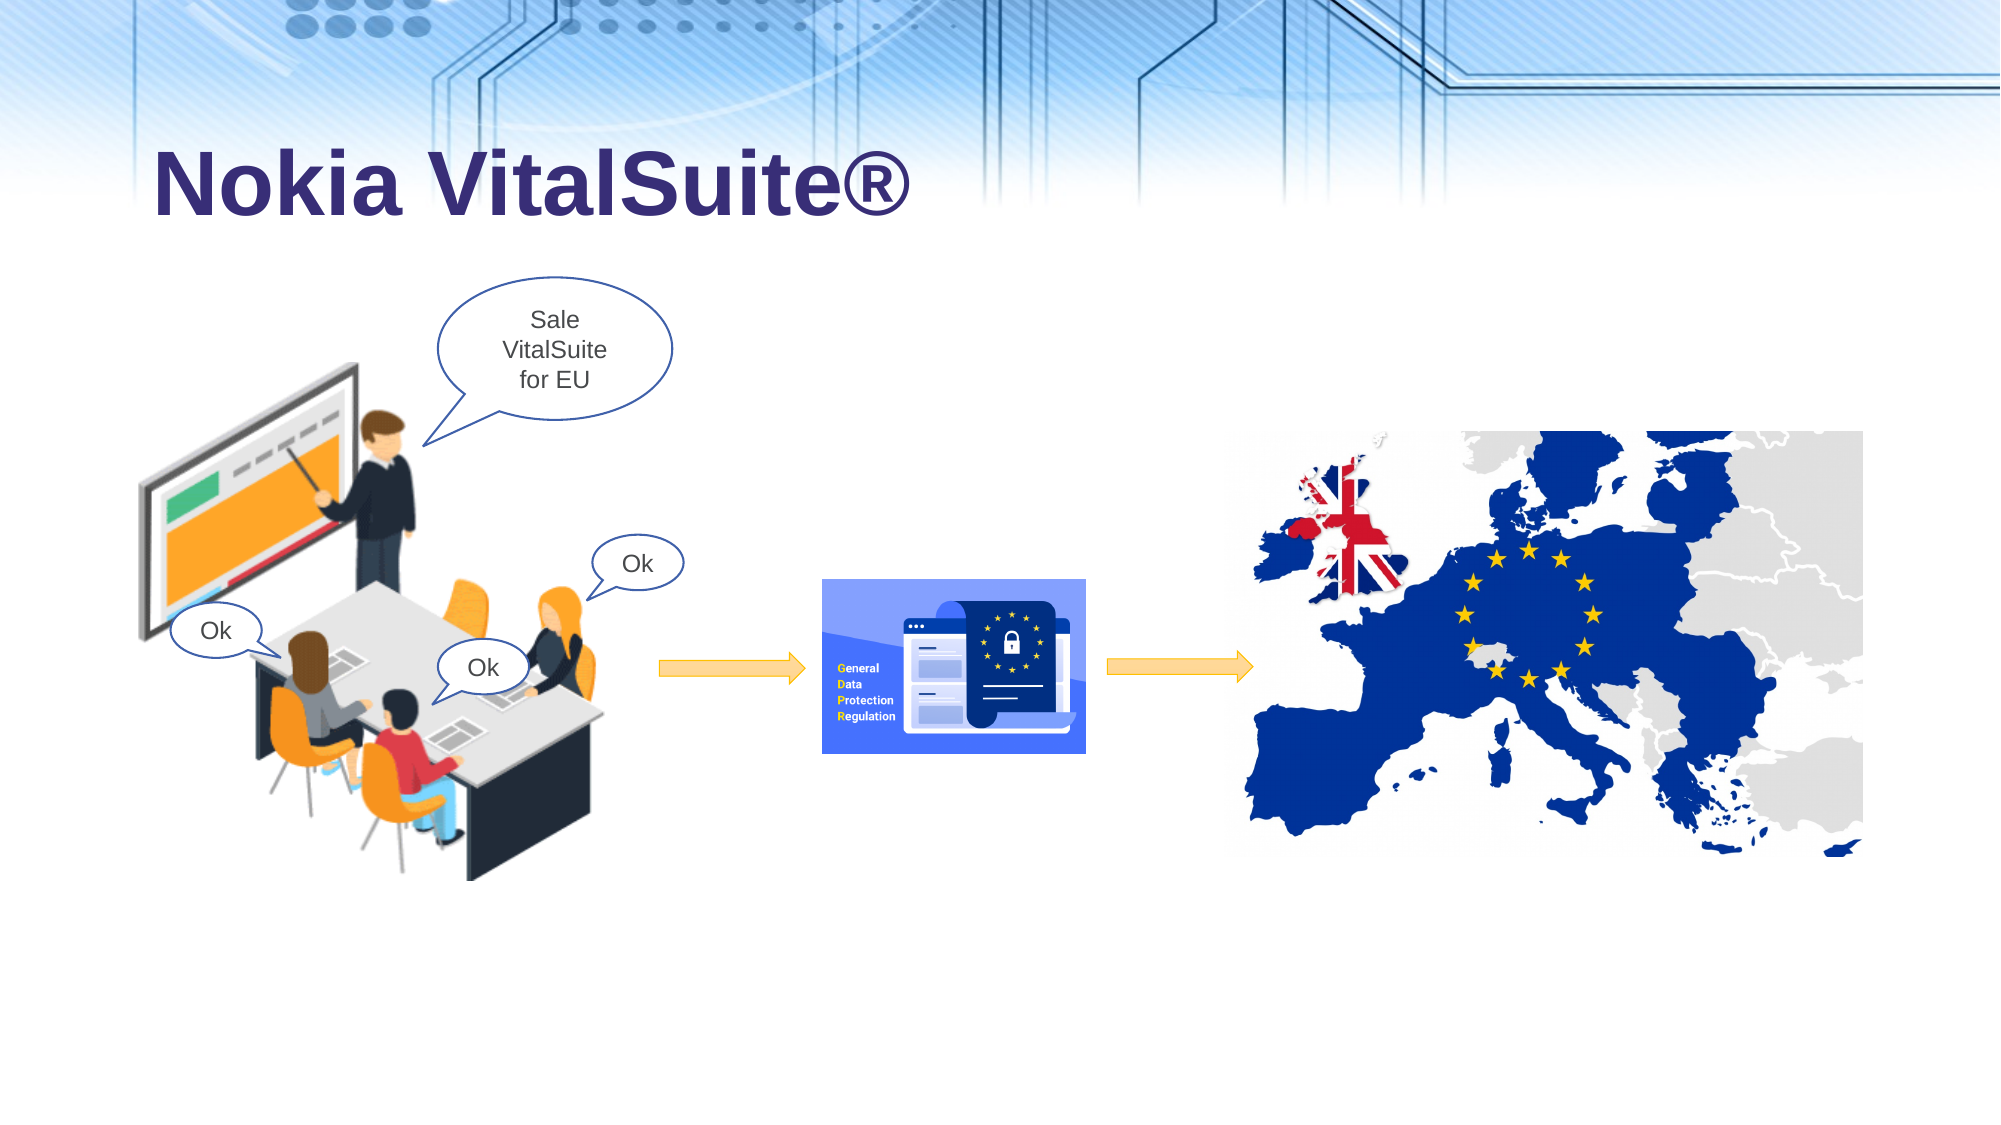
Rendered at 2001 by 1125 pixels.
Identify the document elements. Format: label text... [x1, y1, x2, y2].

title Nokia VitalSuite® [137, 93, 1863, 278]
text_box [658, 651, 806, 686]
picture [822, 579, 1086, 754]
picture [0, 0, 2000, 881]
text_box Sale VitalSuite for EU [436, 276, 674, 415]
text_box Ok [605, 533, 685, 594]
text_box [1106, 658, 1224, 675]
